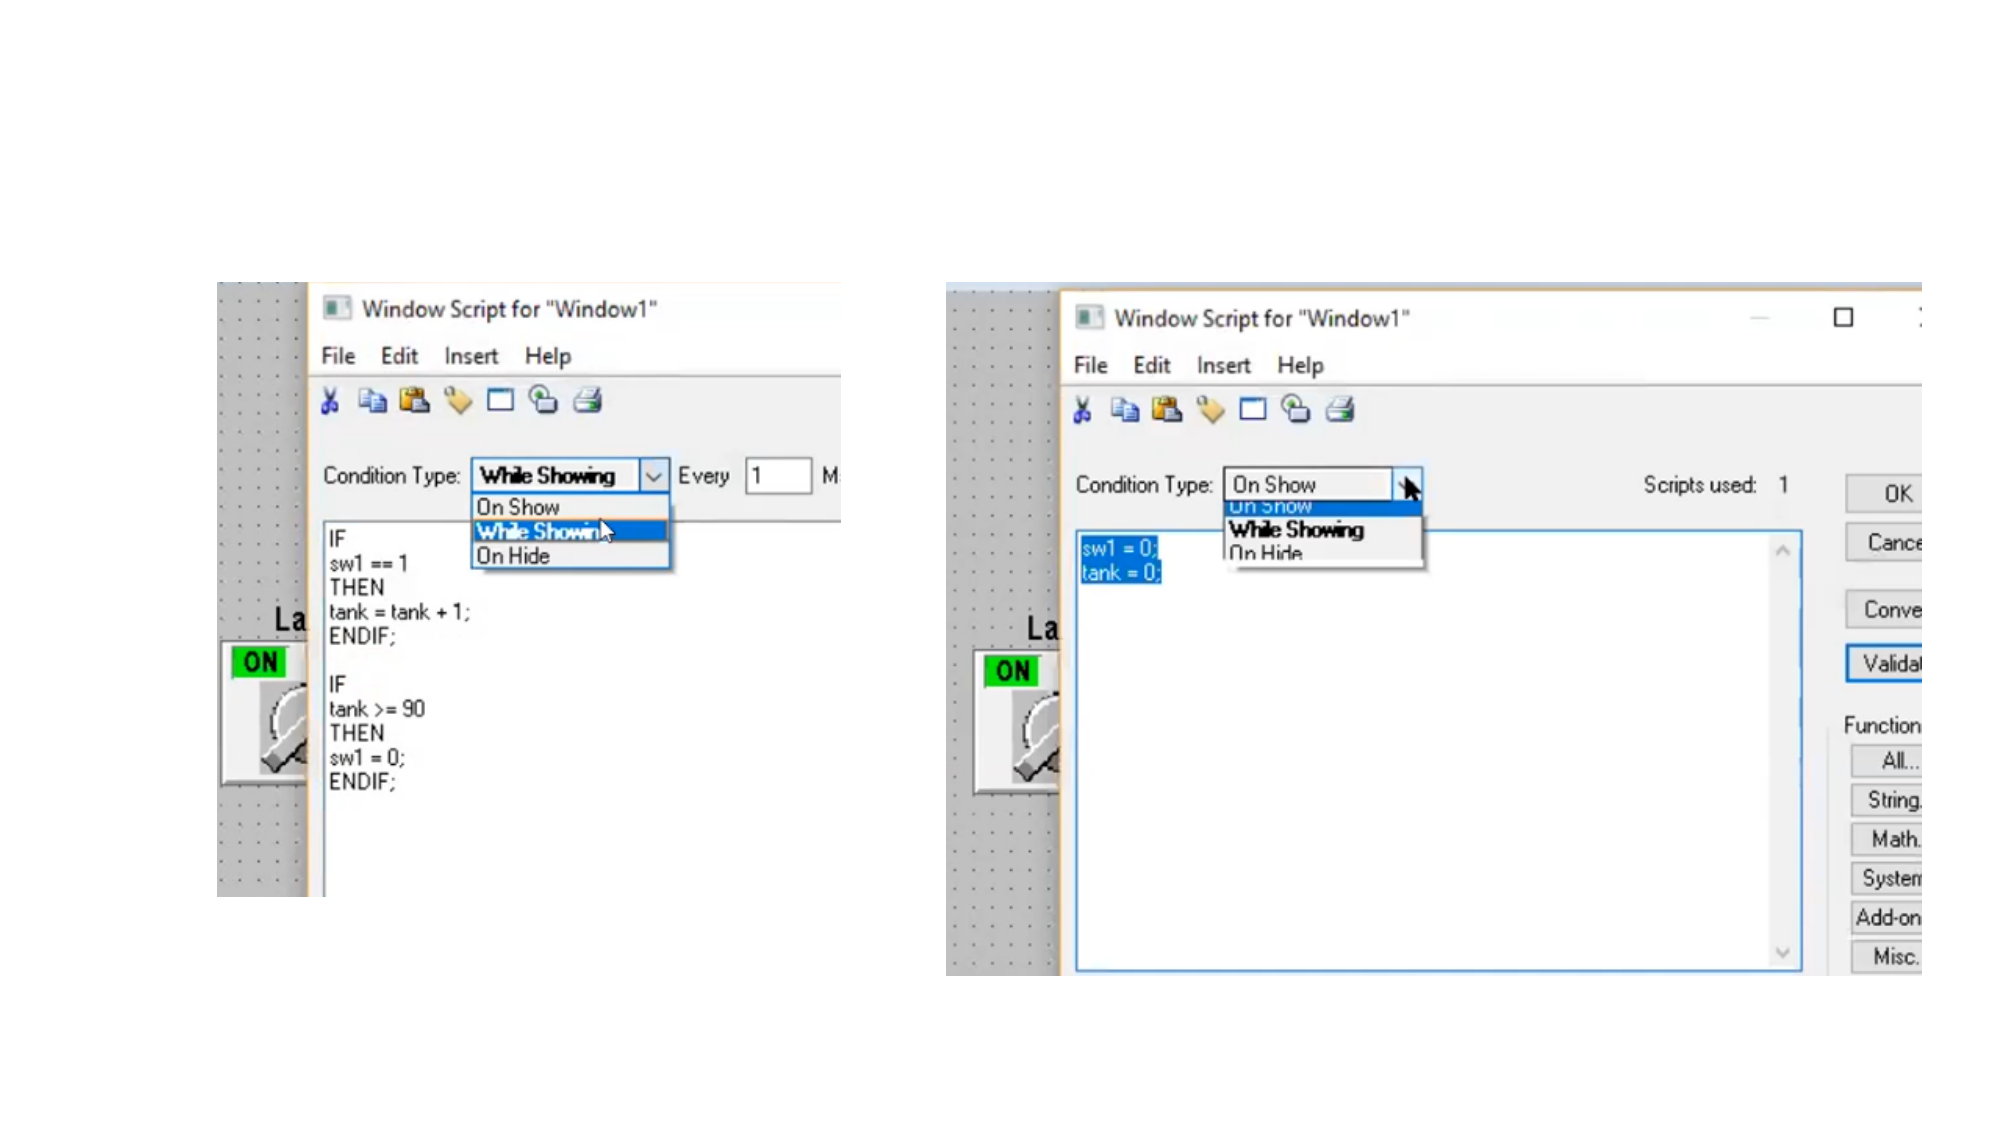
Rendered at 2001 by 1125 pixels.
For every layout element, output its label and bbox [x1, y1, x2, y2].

picture [946, 282, 1922, 976]
picture [217, 282, 841, 897]
